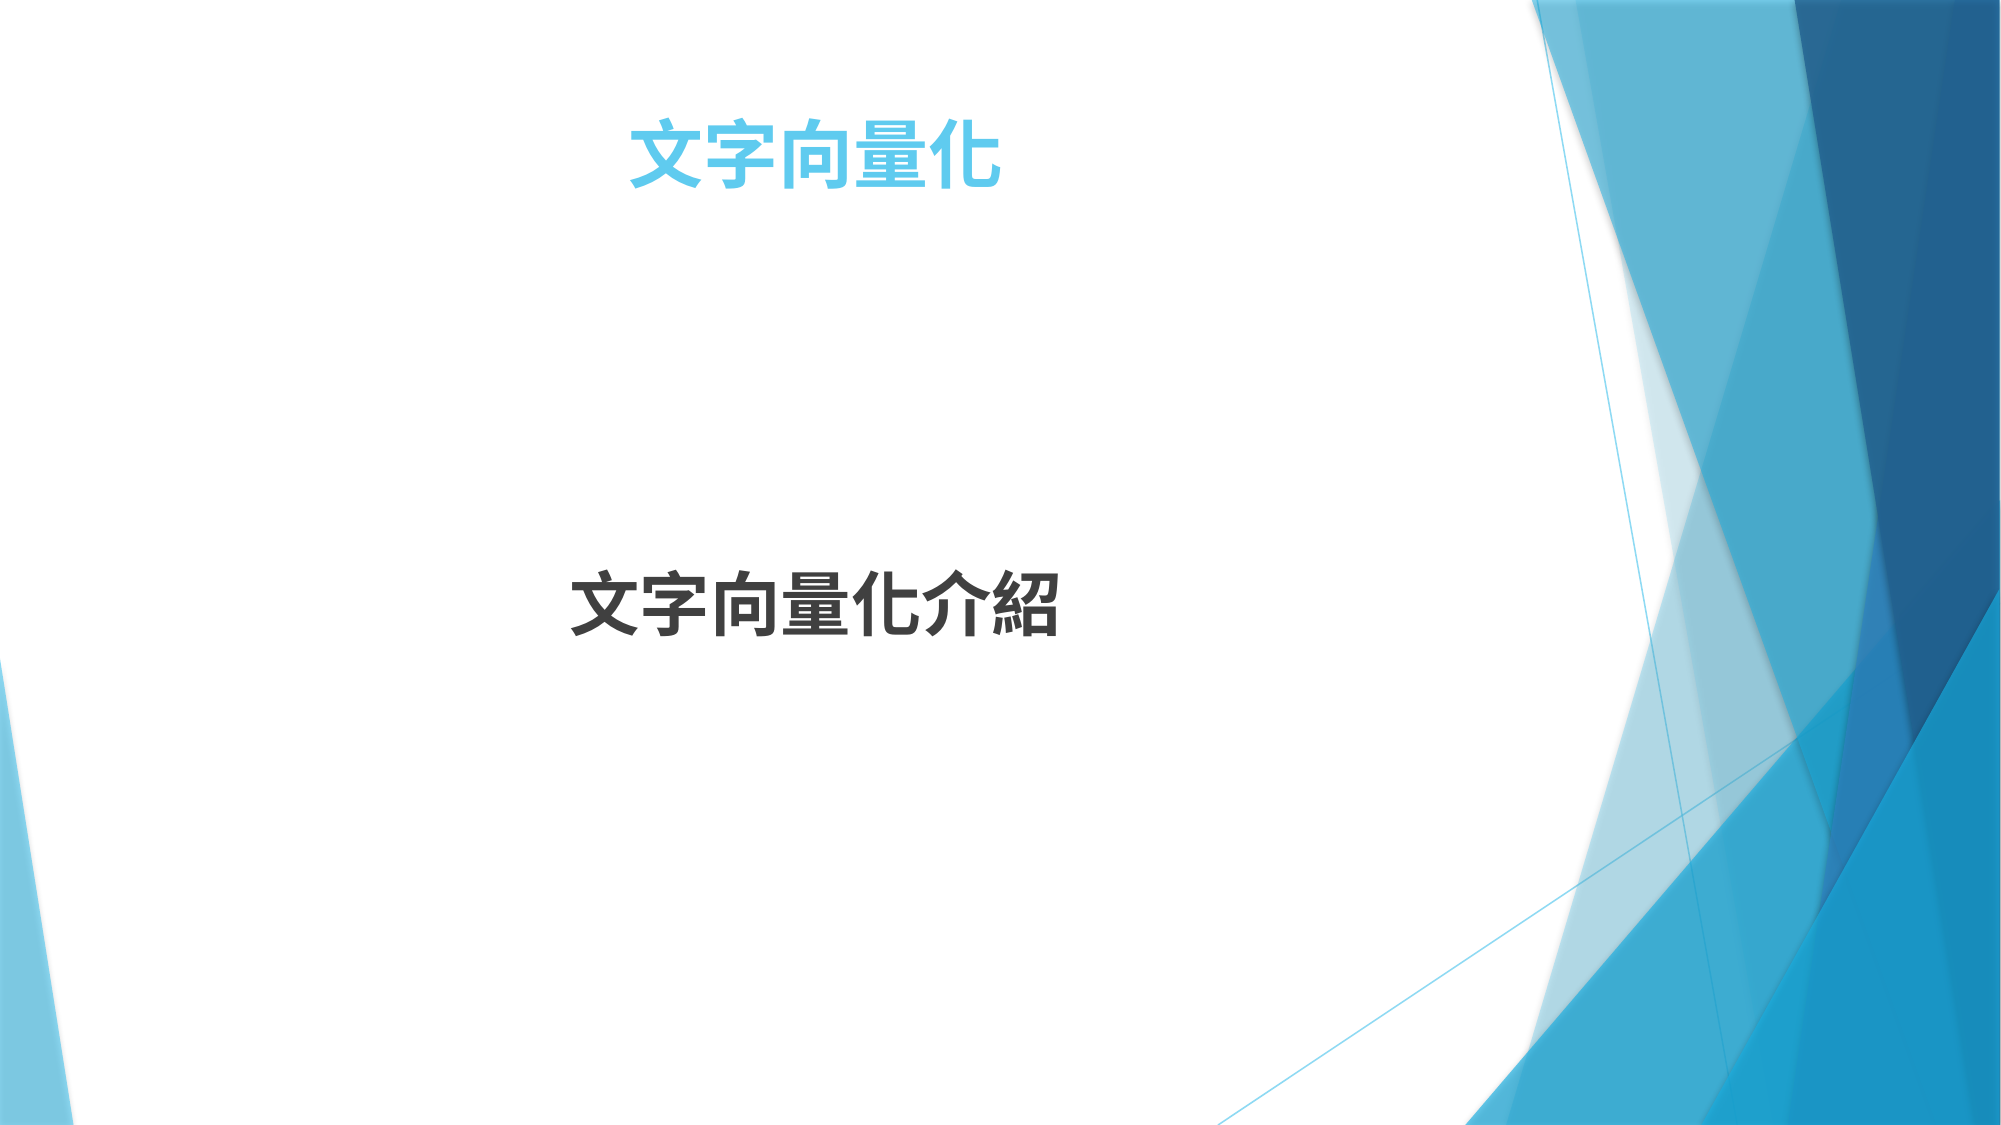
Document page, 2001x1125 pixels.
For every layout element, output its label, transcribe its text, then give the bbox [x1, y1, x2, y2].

title 文字向量化 [111, 99, 1522, 317]
list 文字向量化介紹 [111, 552, 1522, 653]
